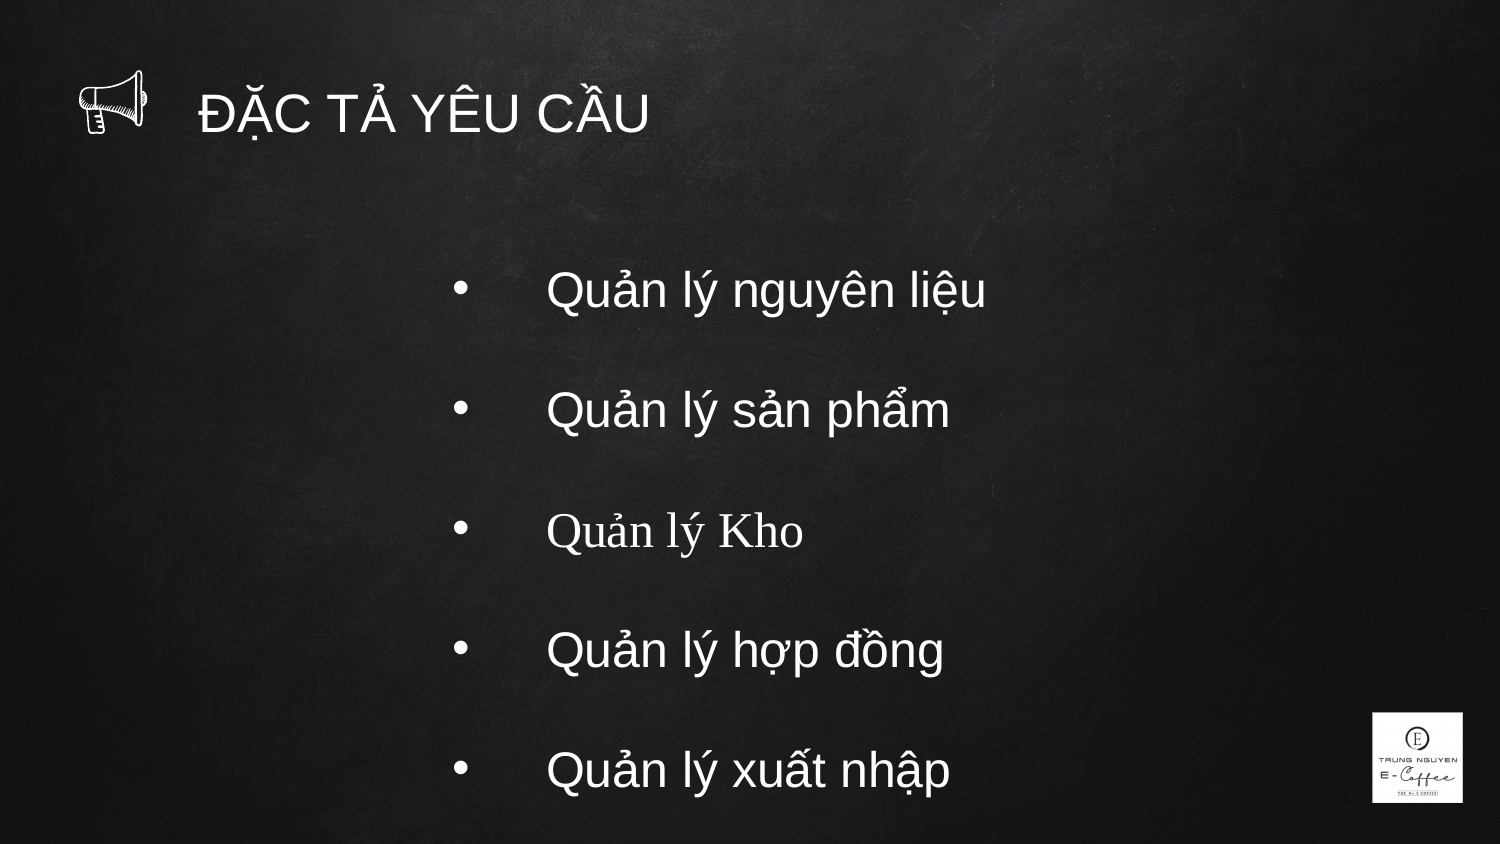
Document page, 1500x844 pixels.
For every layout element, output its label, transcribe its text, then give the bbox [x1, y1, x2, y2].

title ĐẶC TẢ YÊU CẦU [65, 63, 816, 161]
picture [0, 0, 1500, 844]
text_box Quản lý nguyên liệu Quản lý sản phẩm Quản lý Kho Quản lý hợp đồng Quản lý xuất nhập khẩu [437, 189, 1063, 844]
text_box [79, 70, 148, 134]
